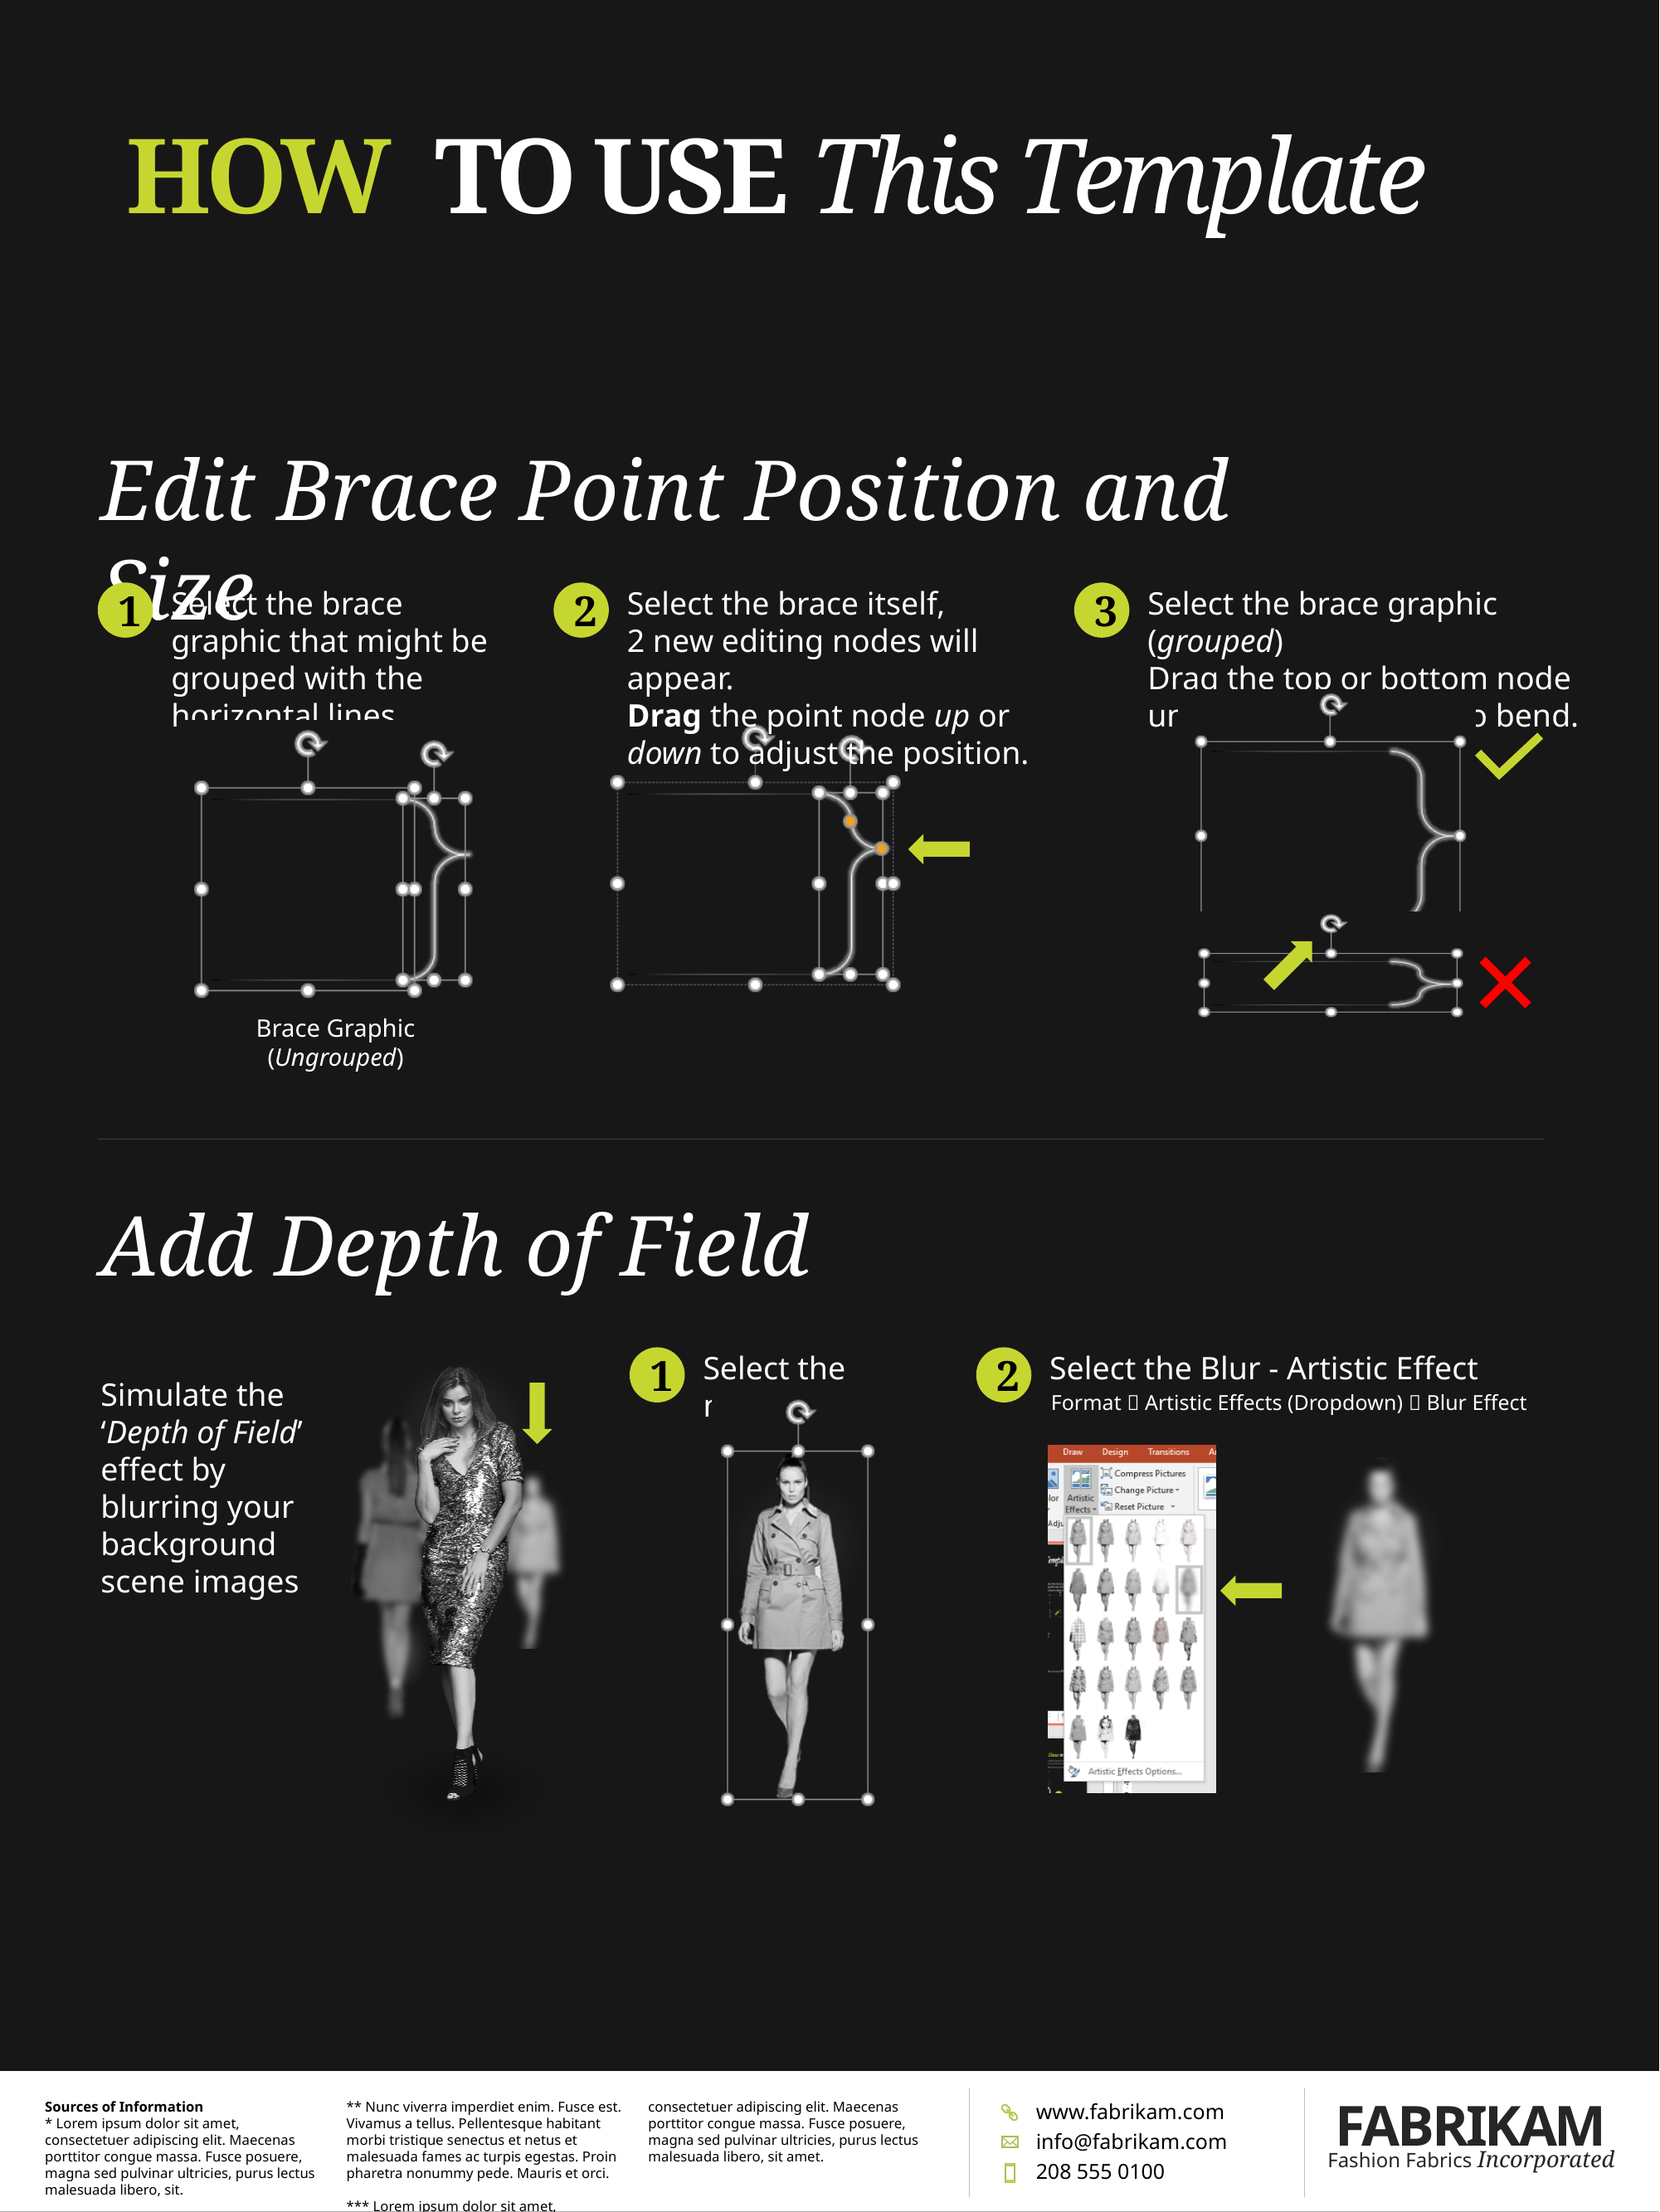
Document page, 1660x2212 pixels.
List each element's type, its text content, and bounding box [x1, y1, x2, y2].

text_box www.fabrikam.com [1035, 2098, 1295, 2125]
text_box Select the Blur - Artistic Effect [1037, 1343, 1582, 1393]
picture [1178, 689, 1545, 1024]
text_box 2 [976, 1347, 1032, 1403]
text_box [927, 840, 971, 858]
text_box 2 [553, 582, 609, 638]
picture [1000, 2132, 1020, 2152]
picture [1048, 1445, 1216, 1793]
picture [712, 1392, 885, 1816]
text_box Format  Artistic Effects (Dropdown)  Blur Effect [1039, 1383, 1579, 1421]
text_box 1 [97, 582, 153, 638]
text_box 1 [629, 1347, 685, 1403]
text_box Brace Graphic (Ungrouped) [182, 1007, 489, 1077]
picture [1322, 1457, 1449, 1772]
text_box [351, 1355, 571, 1837]
text_box Select the model [690, 1343, 947, 1430]
picture [601, 716, 927, 1008]
text_box [0, 2070, 1659, 2212]
text_box Sources of Information * Lorem ipsum dolor sit amet, consectetuer adipiscing elit. Maecenas porttitor congue massa. Fusce posuere, magna sed pulvinar ultricies, purus lectus malesuada libero, sit. ** Nunc viverra imperdiet enim. Fusce est. Vivamus a tellus. Pellentesque habitant morbi tristique senectus et netus et malesuada fames ac turpis egestas. Proin pharetra nonummy pede. Mauris et orci. *** Lorem ipsum dolor sit amet, consectetuer adipiscing elit. Maecenas porttitor congue massa. Fusce posuere, magna sed pulvinar ultricies, purus lectus malesuada libero, sit amet. [45, 2098, 926, 2190]
text_box [1219, 1573, 1283, 1608]
picture [998, 2101, 1021, 2124]
text_box info@fabrikam.com [1035, 2127, 1295, 2155]
title HOW TO USE This Template [114, 117, 1546, 234]
text_box Edit Brace Point Position and Size [88, 430, 1326, 643]
text_box Select the brace itself, 2 new editing nodes will appear. Drag the point node up or down to adjust the position. [615, 577, 1050, 777]
text_box Simulate the ‘Depth of Field’ effect by blurring your background scene images [88, 1369, 351, 1606]
text_box FABRIKAM Fashion Fabrics Incorporated [1325, 2107, 1618, 2173]
text_box Select the brace graphic (grouped) Drag the top or bottom node until the brace starts to bend. [1135, 577, 1631, 740]
text_box 208 555 0100 [1035, 2157, 1295, 2185]
picture [1000, 2162, 1020, 2184]
text_box Add Depth of Field [88, 1187, 1326, 1299]
text_box 3 [1073, 582, 1130, 638]
text_box Select the brace graphic that might be grouped with the horizontal lines. [158, 577, 513, 740]
picture [184, 720, 487, 1014]
